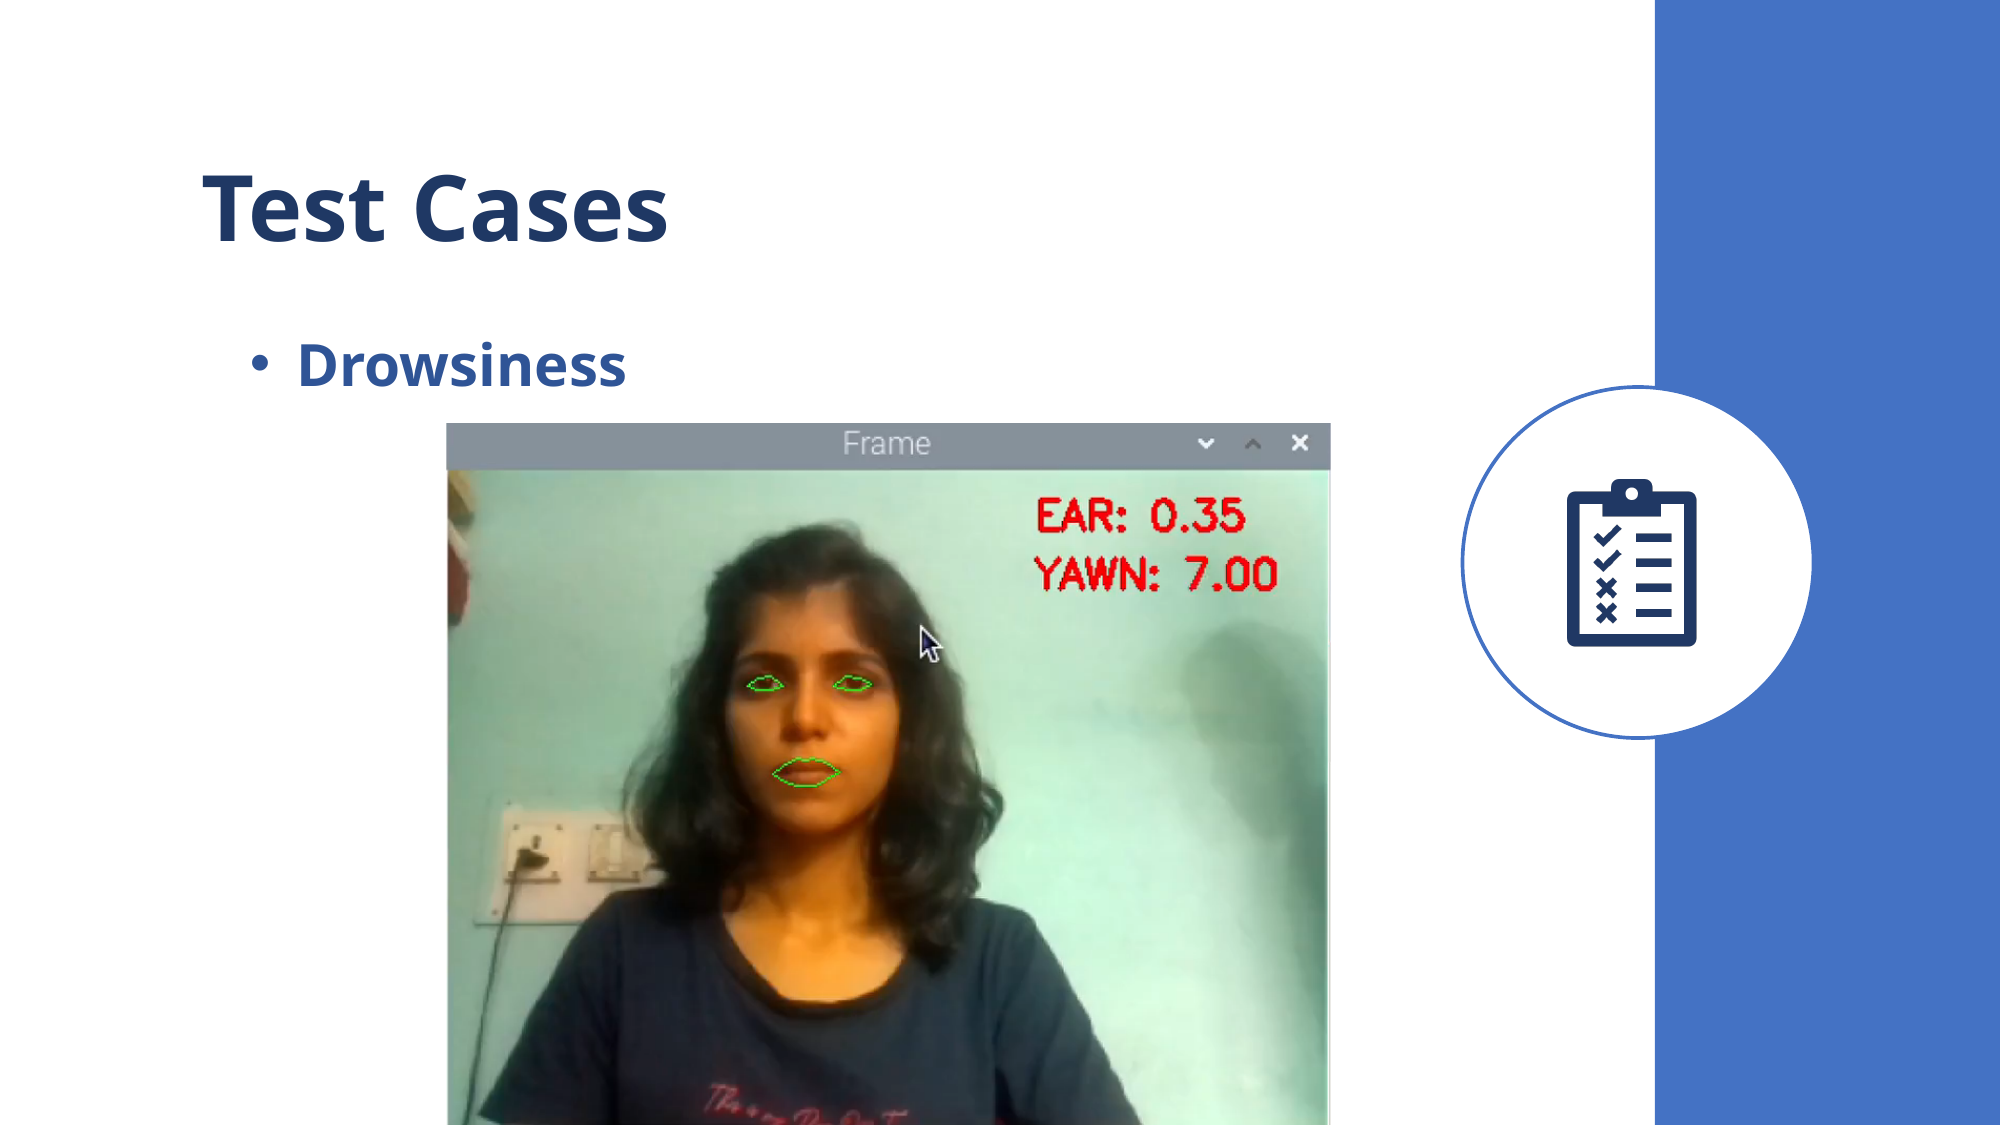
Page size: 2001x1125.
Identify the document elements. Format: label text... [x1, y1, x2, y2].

picture [1530, 461, 1732, 664]
text_box Drowsiness [234, 320, 841, 406]
text_box [1462, 386, 1814, 739]
picture [446, 423, 1331, 1125]
title Test Cases [186, 102, 1413, 321]
text_box [1654, 0, 2000, 1125]
